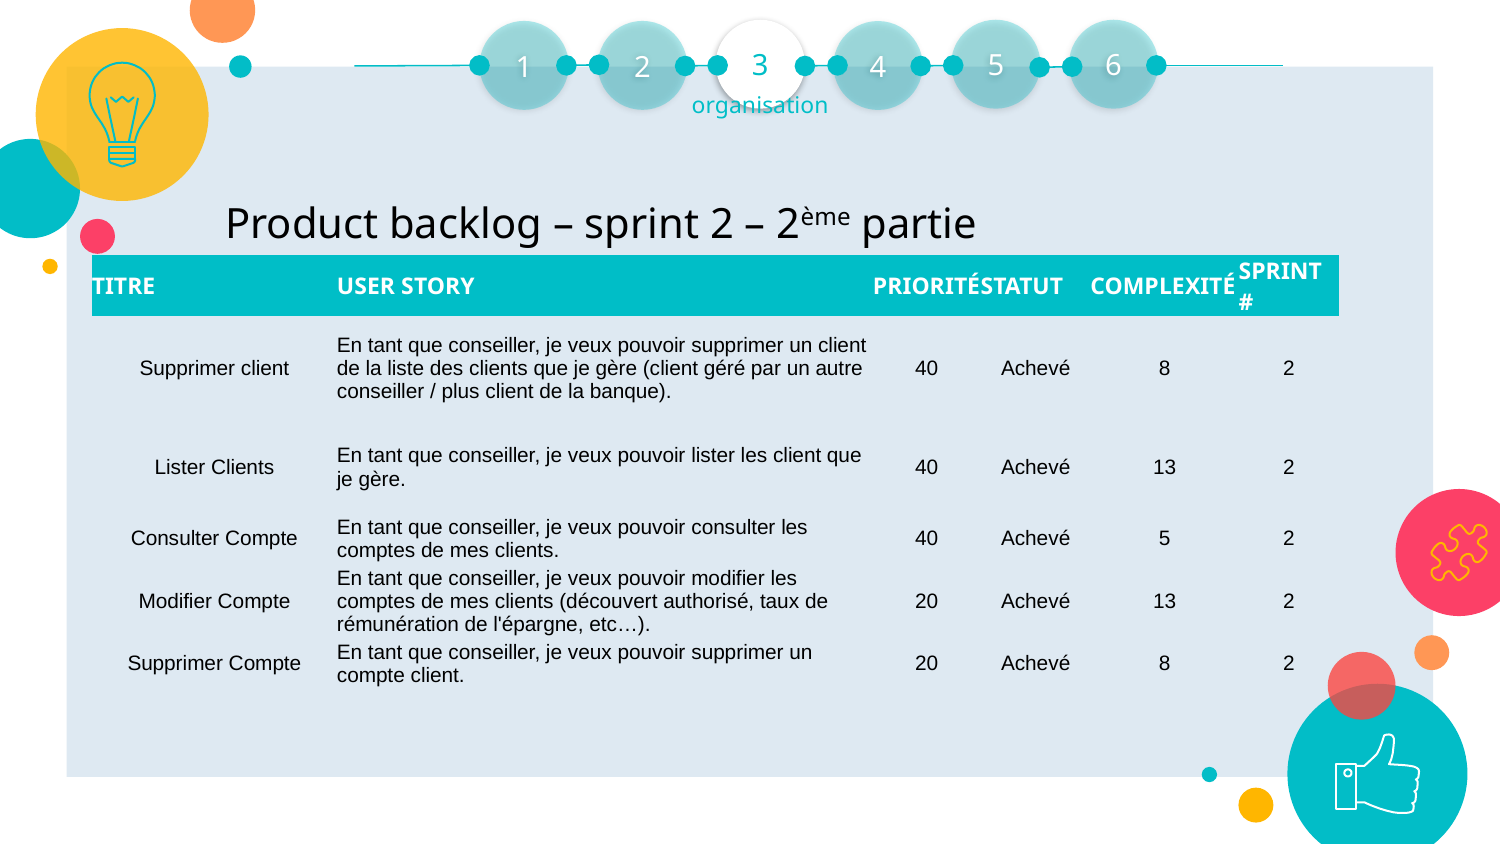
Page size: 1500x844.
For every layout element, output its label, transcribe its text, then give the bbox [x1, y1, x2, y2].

table_cell 20 [873, 564, 981, 639]
table_cell Achevé [981, 421, 1090, 514]
table_cell 2 [1239, 514, 1339, 564]
table_header TITRE [92, 255, 337, 316]
table_cell En tant que conseiller, je veux pouvoir consulter les comptes de mes clients. [337, 514, 873, 564]
table_cell Achevé [981, 514, 1090, 564]
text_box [354, 19, 1284, 111]
table_cell Lister Clients [92, 421, 337, 514]
table_cell En tant que conseiller, je veux pouvoir modifier les comptes de mes clients (découvert authorisé, taux de rémunération de l'épargne, etc…). [337, 564, 873, 639]
table_cell Modifier Compte [92, 564, 337, 639]
table_cell 8 [1090, 639, 1239, 689]
text_box Product backlog – sprint 2 – 2ème partie [210, 189, 993, 254]
table_cell Consulter Compte [92, 514, 337, 564]
table_header COMPLEXITÉ [1090, 255, 1239, 316]
table_cell 8 [1090, 316, 1239, 421]
table_cell 2 [1239, 564, 1339, 639]
table_cell 5 [1090, 514, 1239, 564]
table_cell 2 [1239, 316, 1339, 421]
table_cell 40 [873, 421, 981, 514]
table_cell Achevé [981, 564, 1090, 639]
table_cell En tant que conseiller, je veux pouvoir supprimer un client de la liste des clients que je gère (client géré par un autre conseiller / plus client de la banque). [337, 316, 873, 421]
table_header STATUT [981, 255, 1090, 316]
table_cell En tant que conseiller, je veux pouvoir lister les client que je gère. [337, 421, 873, 514]
table_cell 13 [1090, 421, 1239, 514]
table_cell 40 [873, 514, 981, 564]
table_cell Supprimer client [92, 316, 337, 421]
table_header PRIORITÉ [873, 255, 981, 316]
text_box organisation [649, 119, 871, 126]
table_cell Supprimer Compte [92, 639, 337, 689]
table_cell Achevé [981, 316, 1090, 421]
table_cell Achevé [981, 639, 1090, 689]
table_cell 2 [1239, 421, 1339, 514]
table_cell 40 [873, 316, 981, 421]
table_cell 13 [1090, 564, 1239, 639]
table_cell En tant que conseiller, je veux pouvoir supprimer un compte client. [337, 639, 873, 689]
table_cell 2 [1239, 639, 1339, 689]
table_header USER STORY [337, 255, 873, 316]
table_header SPRINT # [1239, 255, 1339, 316]
table_cell 20 [873, 639, 981, 689]
